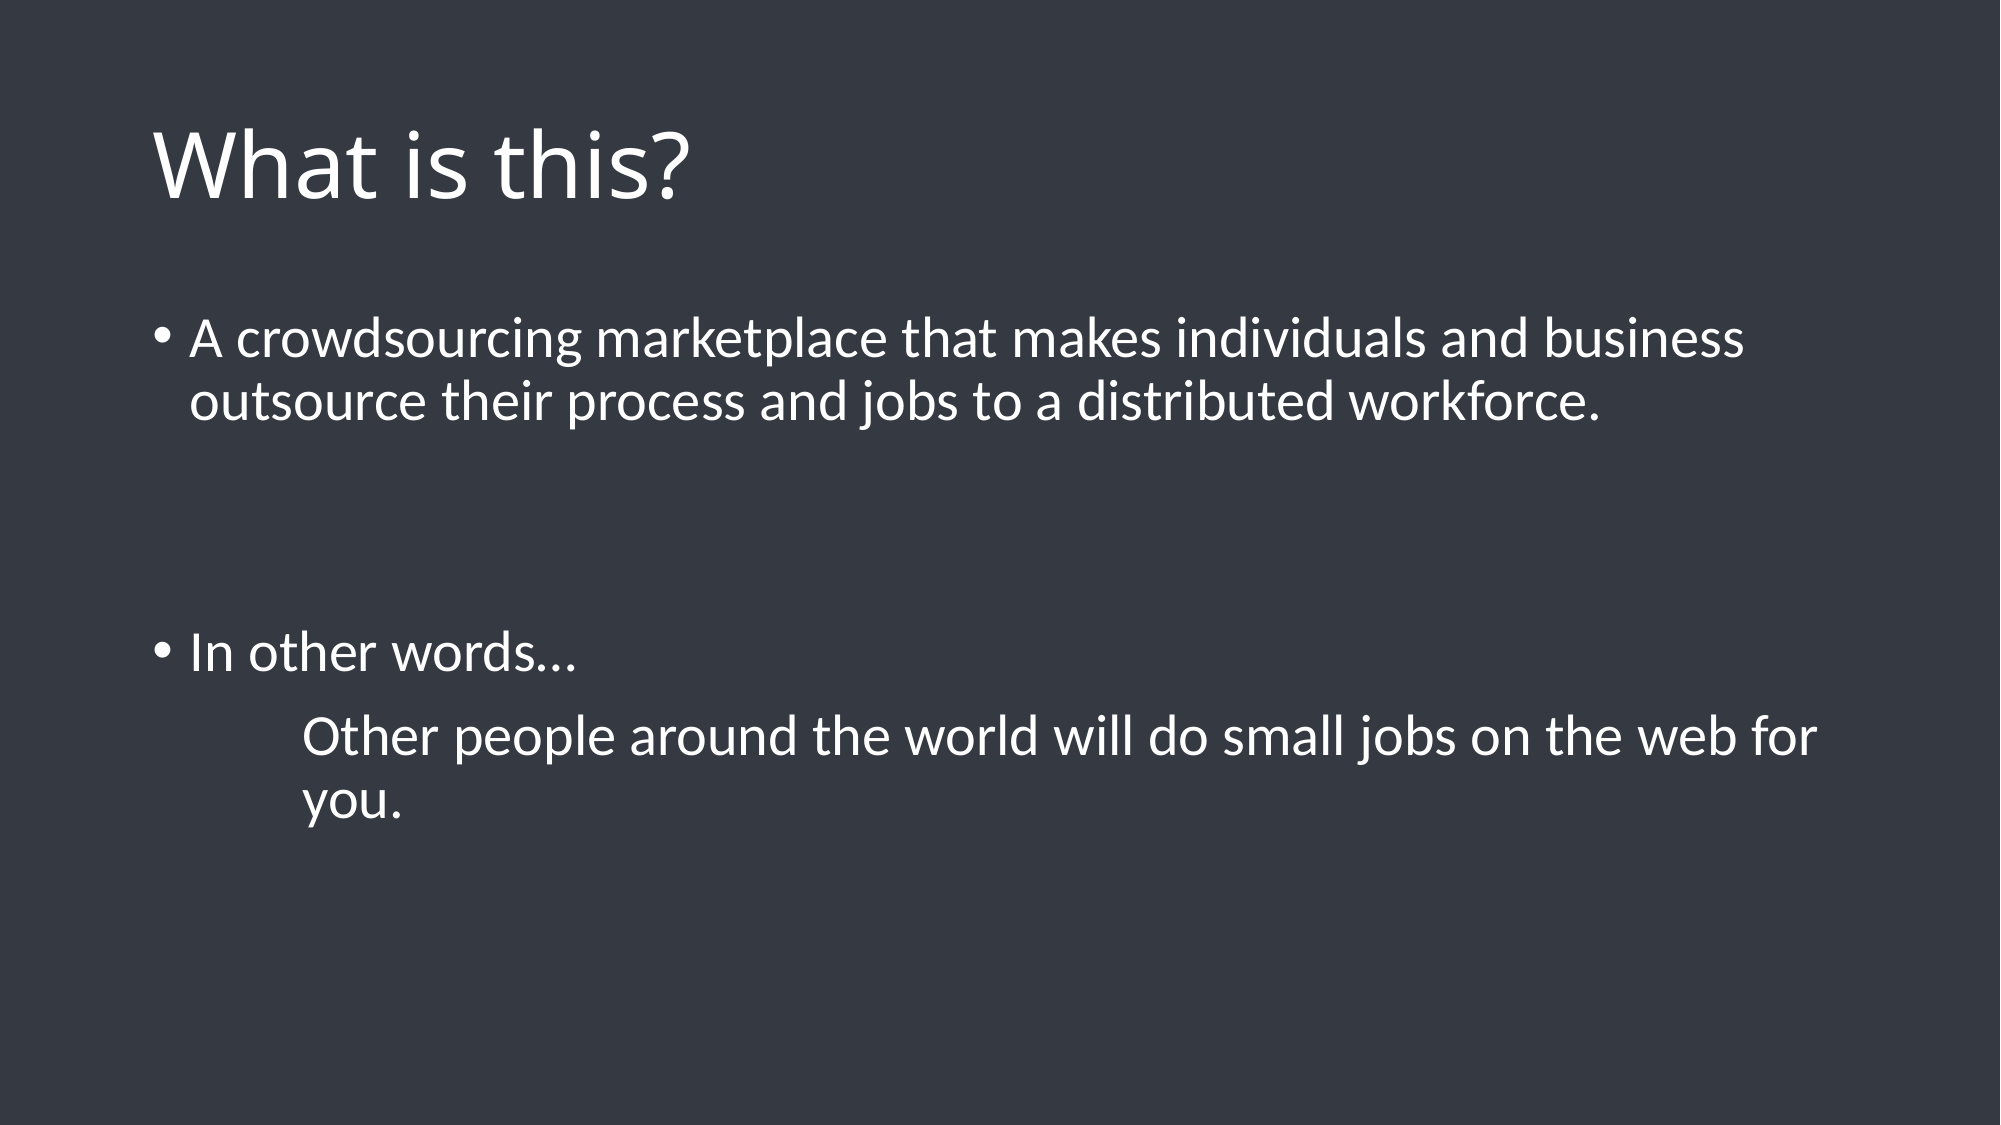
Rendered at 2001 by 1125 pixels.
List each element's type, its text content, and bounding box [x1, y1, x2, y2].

title What is this? [137, 59, 1863, 278]
list A crowdsourcing marketplace that makes individuals and business outsource their process and jobs to a distributed workforce. In other words… Other people around the world will do small jobs on the web for you. [137, 299, 1863, 1014]
